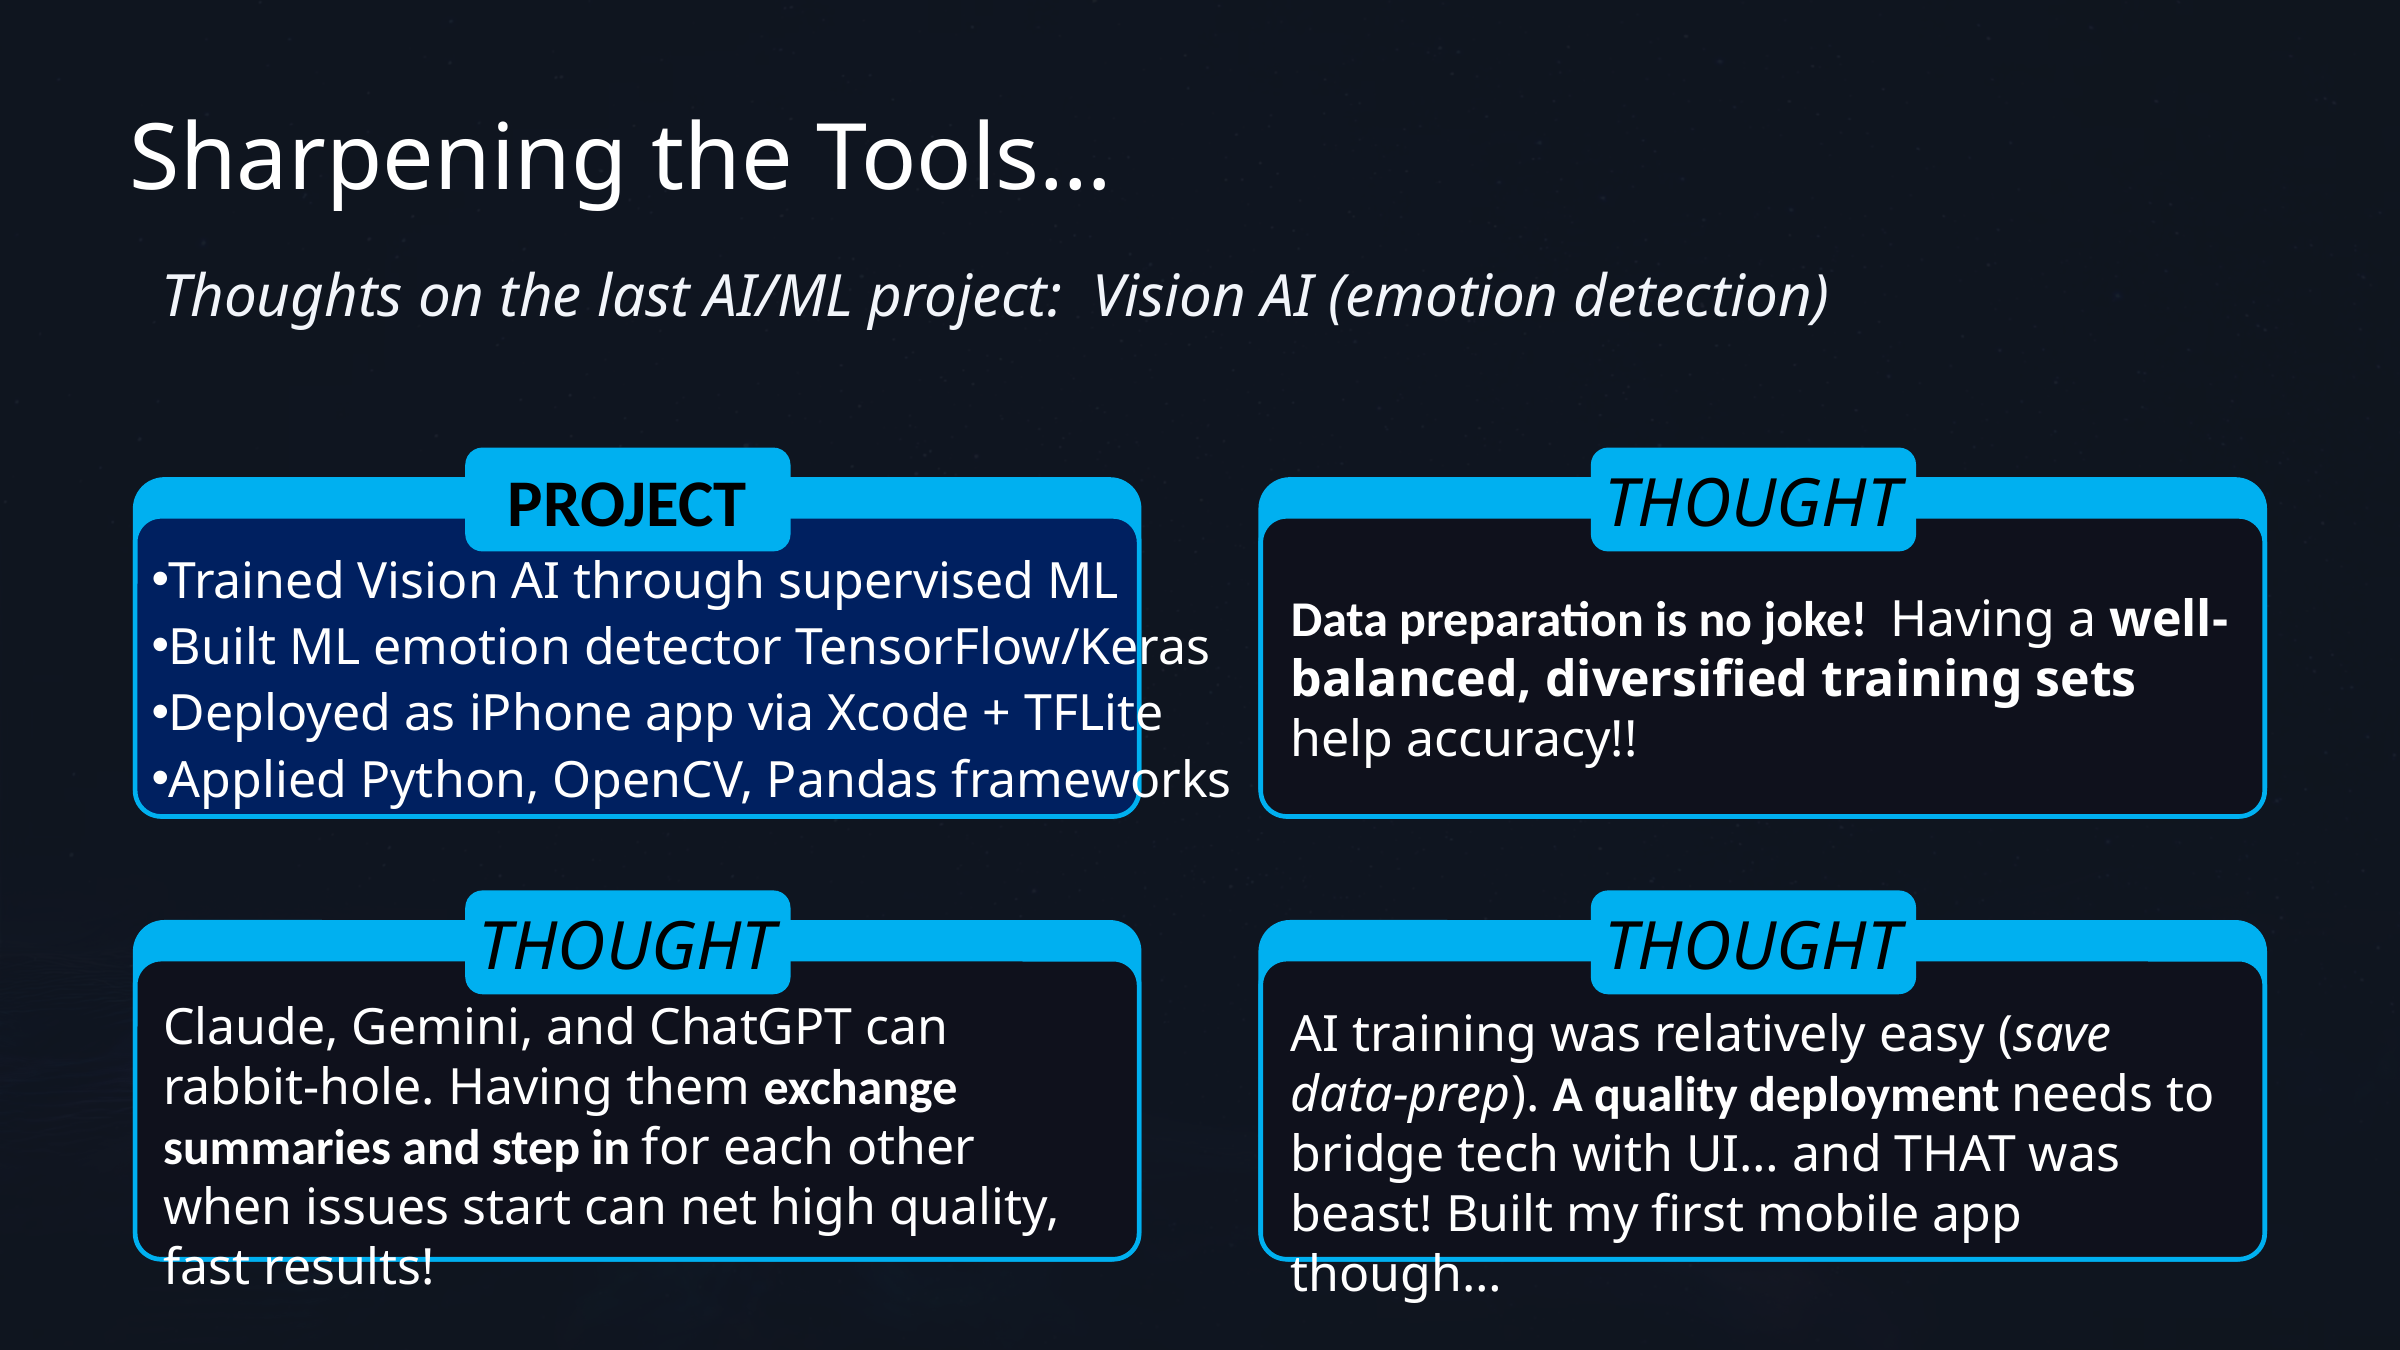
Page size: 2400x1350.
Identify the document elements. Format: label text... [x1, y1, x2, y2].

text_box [135, 447, 1140, 817]
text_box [135, 890, 1140, 1260]
text_box Claude, Gemini, and ChatGPT can rabbit-hole. Having them exchange summaries and step in for each other when issues start can net high quality, fast results! [148, 1260, 1131, 1303]
text_box Sharpening the Tools… [115, 90, 1226, 216]
text_box AI training was relatively easy (save data-prep). A quality deployment needs to bridge tech with UI… and THAT was beast! Built my first mobile app though… [1273, 1260, 2257, 1310]
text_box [1260, 890, 2265, 1260]
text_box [1260, 447, 2265, 817]
text_box Thoughts on the last AI/ML project: Vision AI (emotion detection) [115, 207, 1818, 329]
